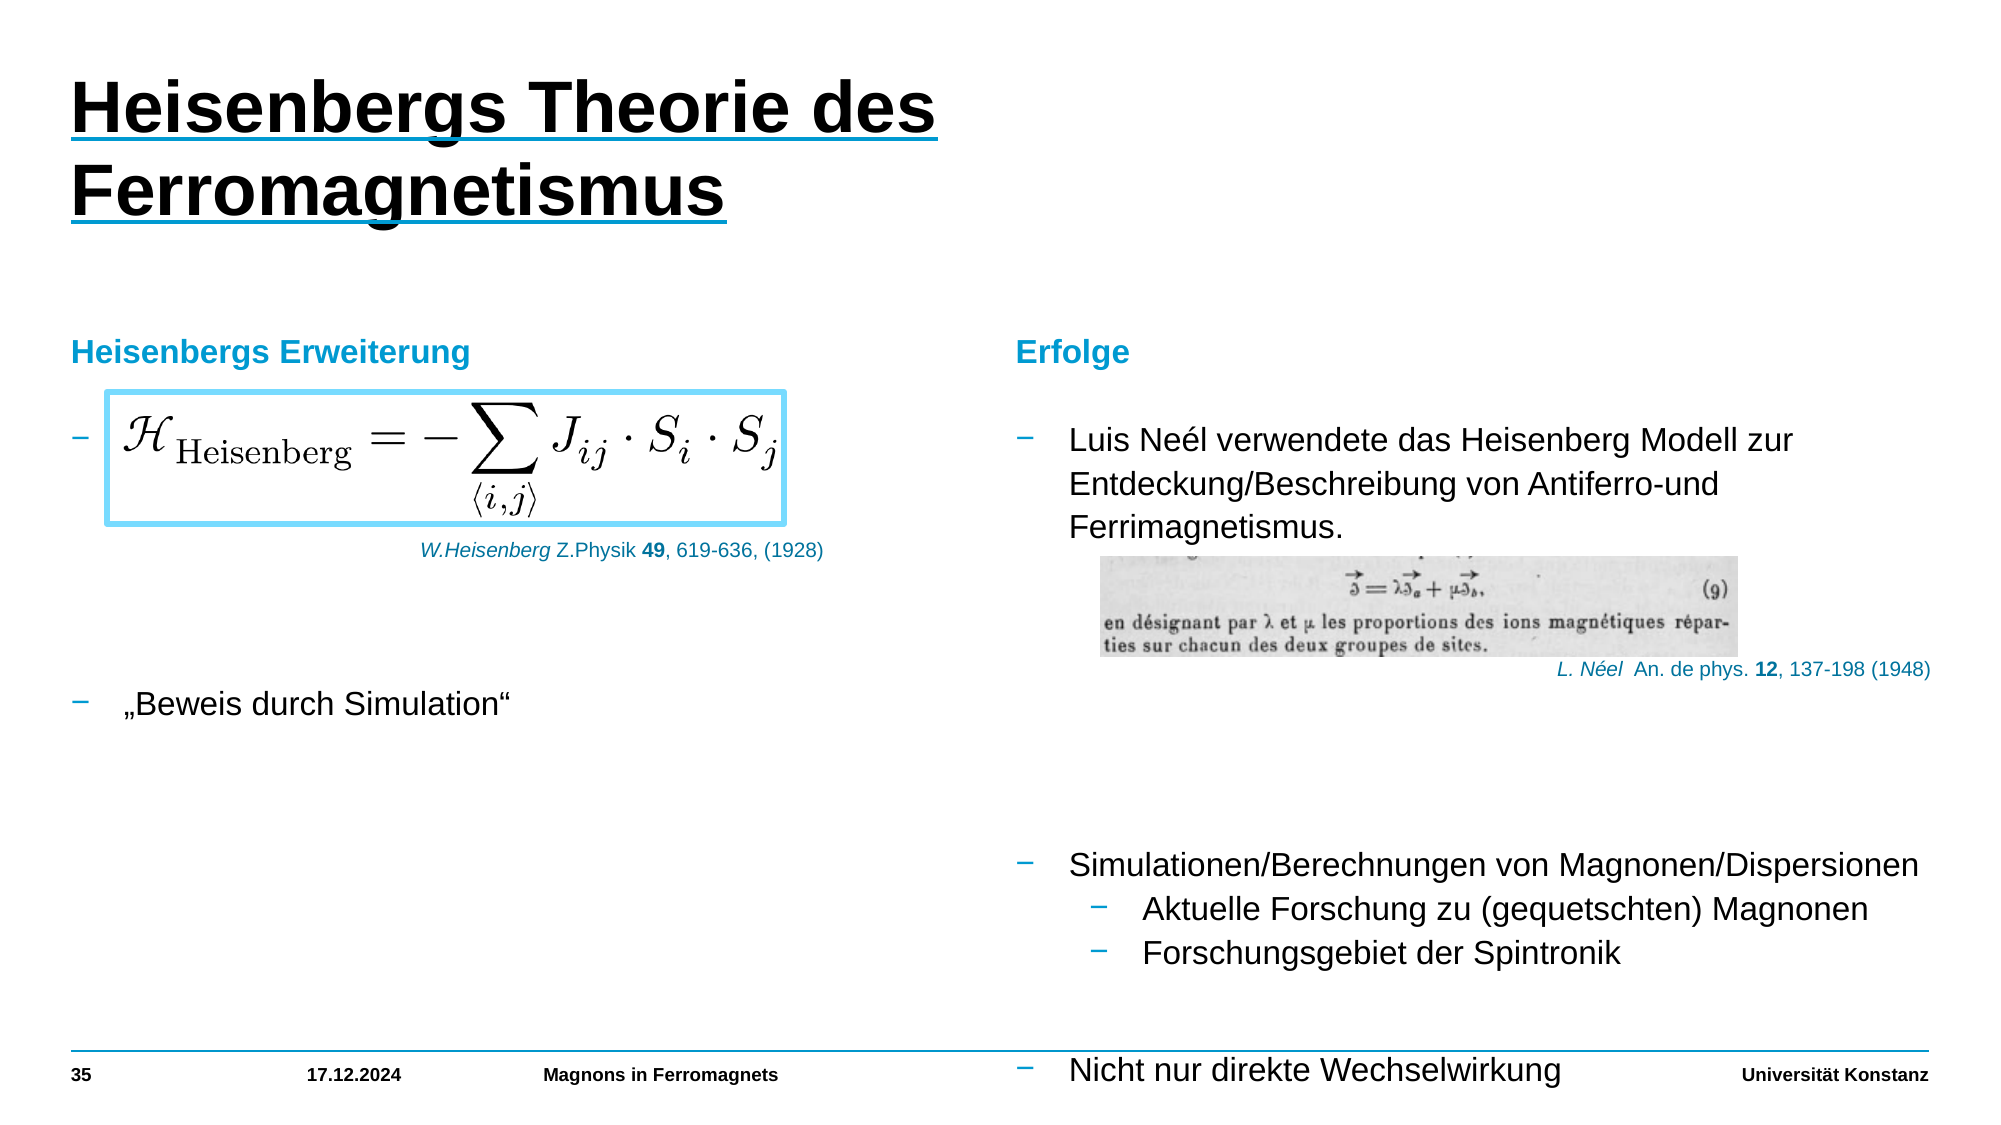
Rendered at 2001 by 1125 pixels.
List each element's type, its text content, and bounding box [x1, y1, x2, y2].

picture [109, 394, 781, 521]
list Erfolge Luis Neél verwendete das Heisenberg Modell zur Entdeckung/Beschreibung von Antiferro-und Ferrimagnetismus. Simulationen/Berechnungen von Magnonen/Dispersionen Aktuelle Forschung zu (gequetschten) Magnonen Forschungsgebiet der Spintronik Nicht nur direkte Wechselwirkung [1015, 326, 1930, 1000]
text_box L. Néel An. de phys. 12, 137-198 (1948) [1542, 648, 1947, 689]
list Heisenbergs Erweiterung Er „Beweis durch Simulation“ [70, 326, 985, 1000]
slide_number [306, 1058, 512, 1094]
footer Magnons in Ferromagnets [543, 1058, 1489, 1094]
slide_number 35 [70, 1058, 276, 1094]
title Heisenbergs Theorie des Ferromagnetismus [70, 66, 1457, 268]
text_box W.Heisenberg Z.Physik 49, 619-636, (1928) [405, 529, 839, 569]
picture [1099, 556, 1738, 658]
